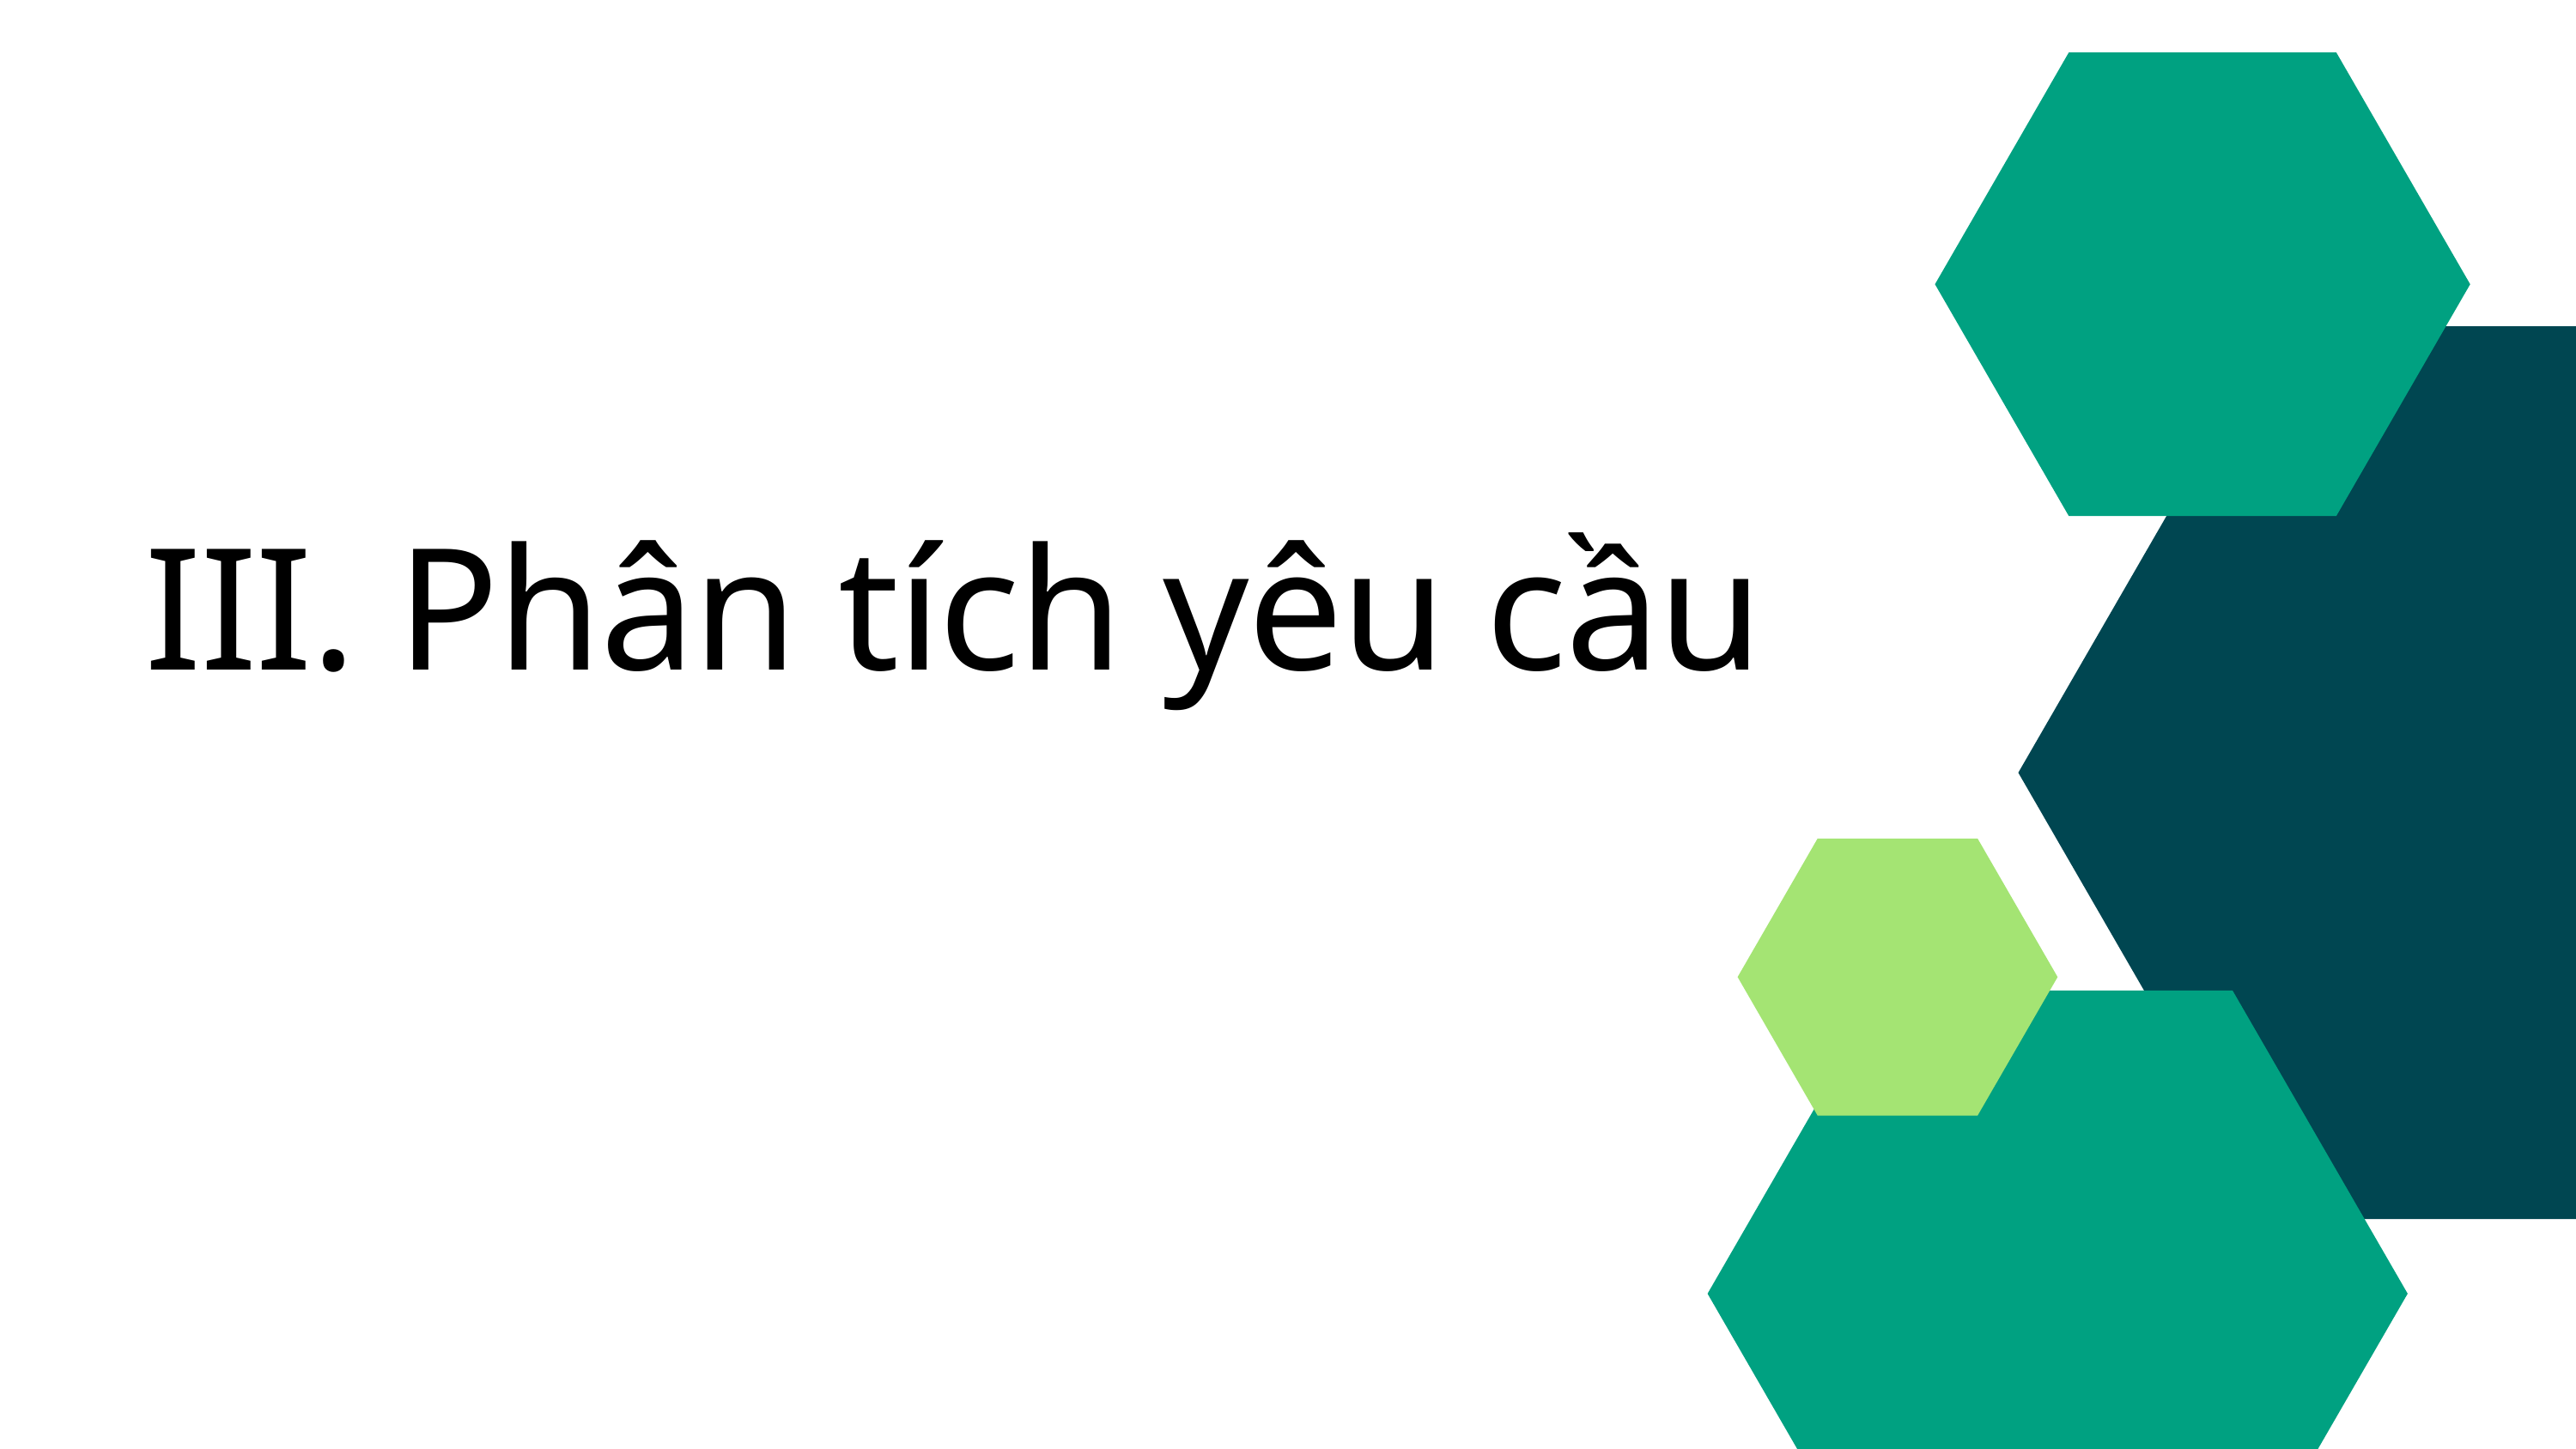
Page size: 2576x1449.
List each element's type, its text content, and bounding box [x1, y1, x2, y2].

text_box III. Phân tích yêu cầu [144, 467, 2014, 704]
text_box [1737, 838, 2058, 1116]
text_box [1935, 52, 2470, 517]
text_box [1707, 990, 2409, 1449]
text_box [2018, 325, 2576, 1220]
